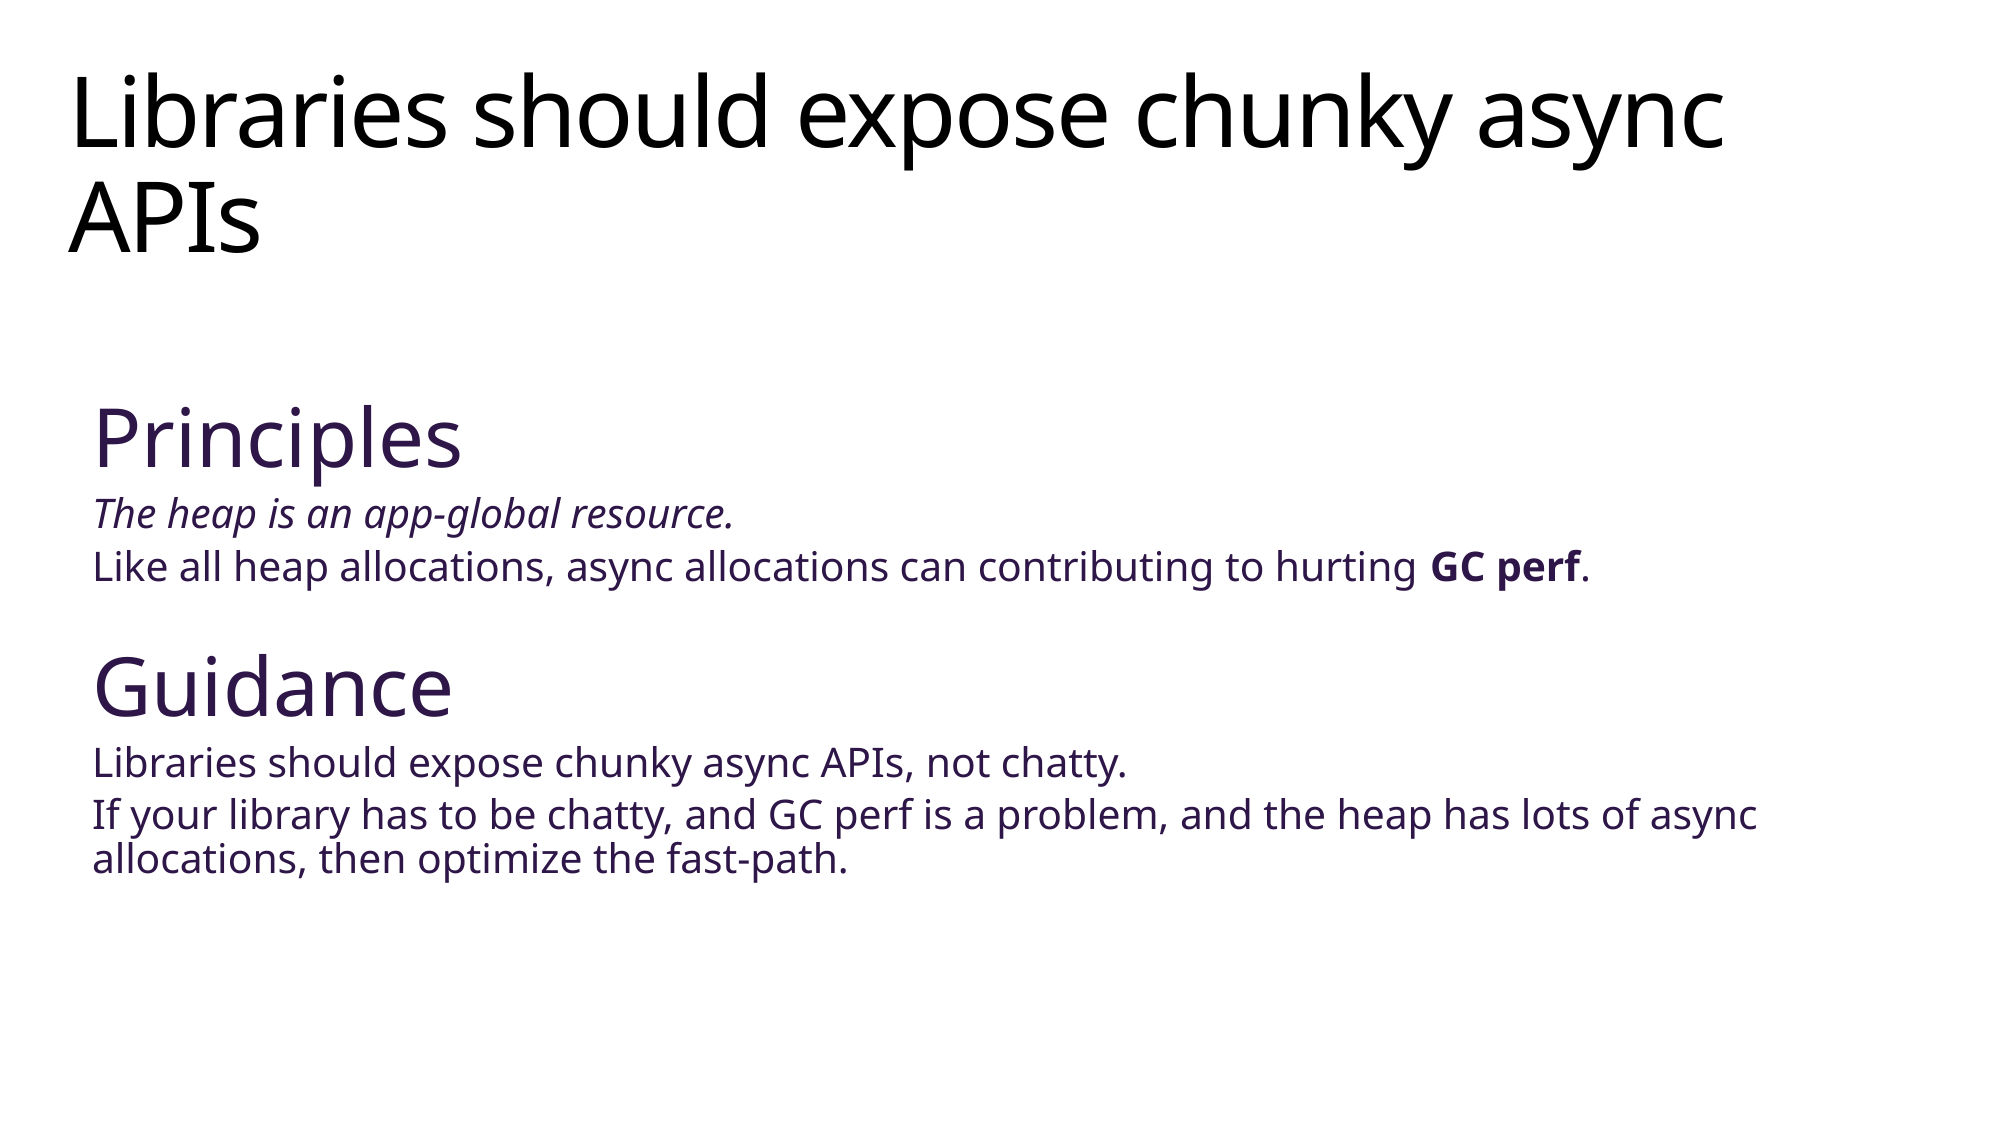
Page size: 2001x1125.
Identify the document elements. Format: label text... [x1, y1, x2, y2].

text_box Principles The heap is an app-global resource. Like all heap allocations, async allocations can contributing to hurting GC perf. Guidance Libraries should expose chunky async APIs, not chatty. If your library has to be chatty, and GC perf is a problem, and the heap has lots of async allocations, then optimize the fast-path. [68, 268, 1981, 898]
title Libraries should expose chunky async APIs [44, 47, 1957, 196]
